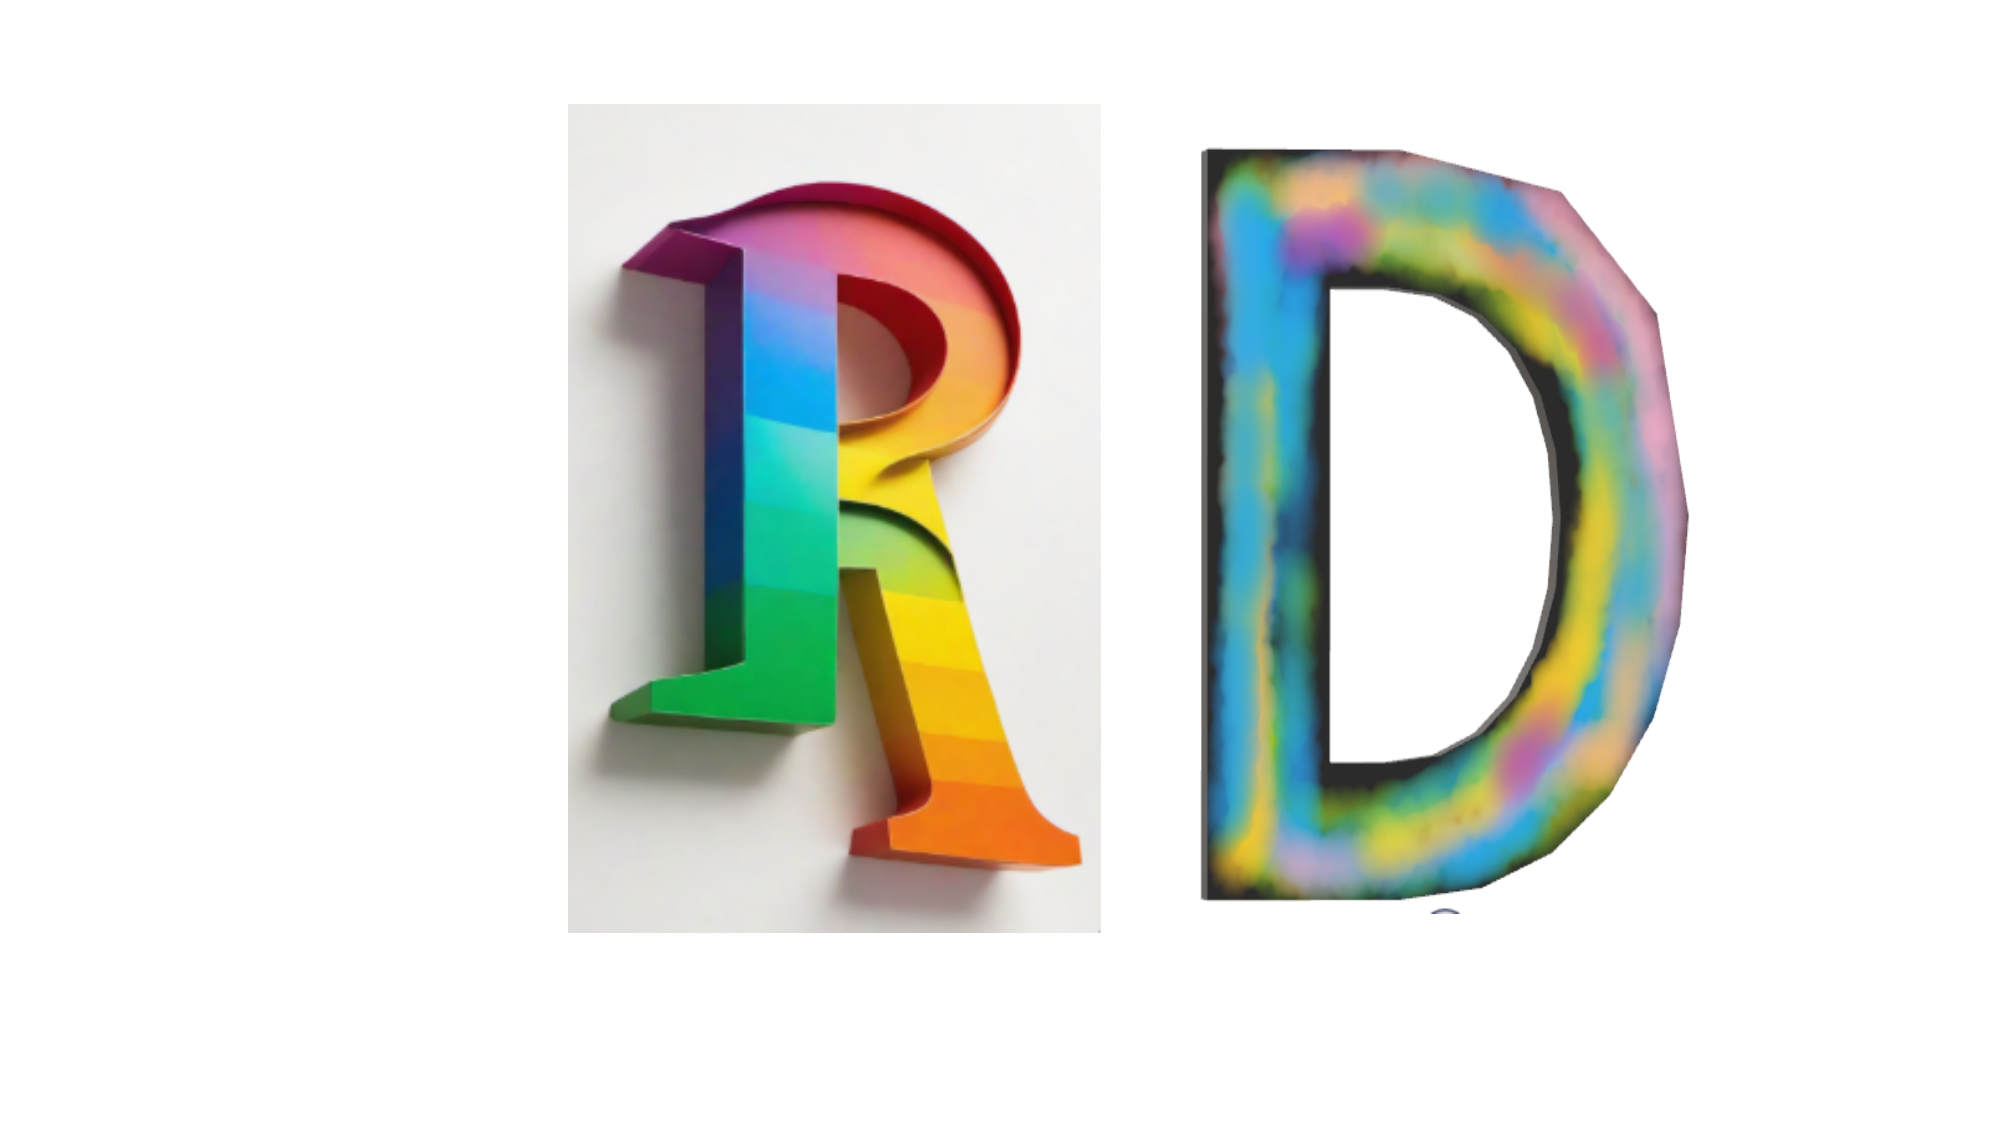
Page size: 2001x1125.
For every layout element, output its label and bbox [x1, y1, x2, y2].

picture [568, 104, 1101, 933]
picture [1153, 85, 1711, 914]
